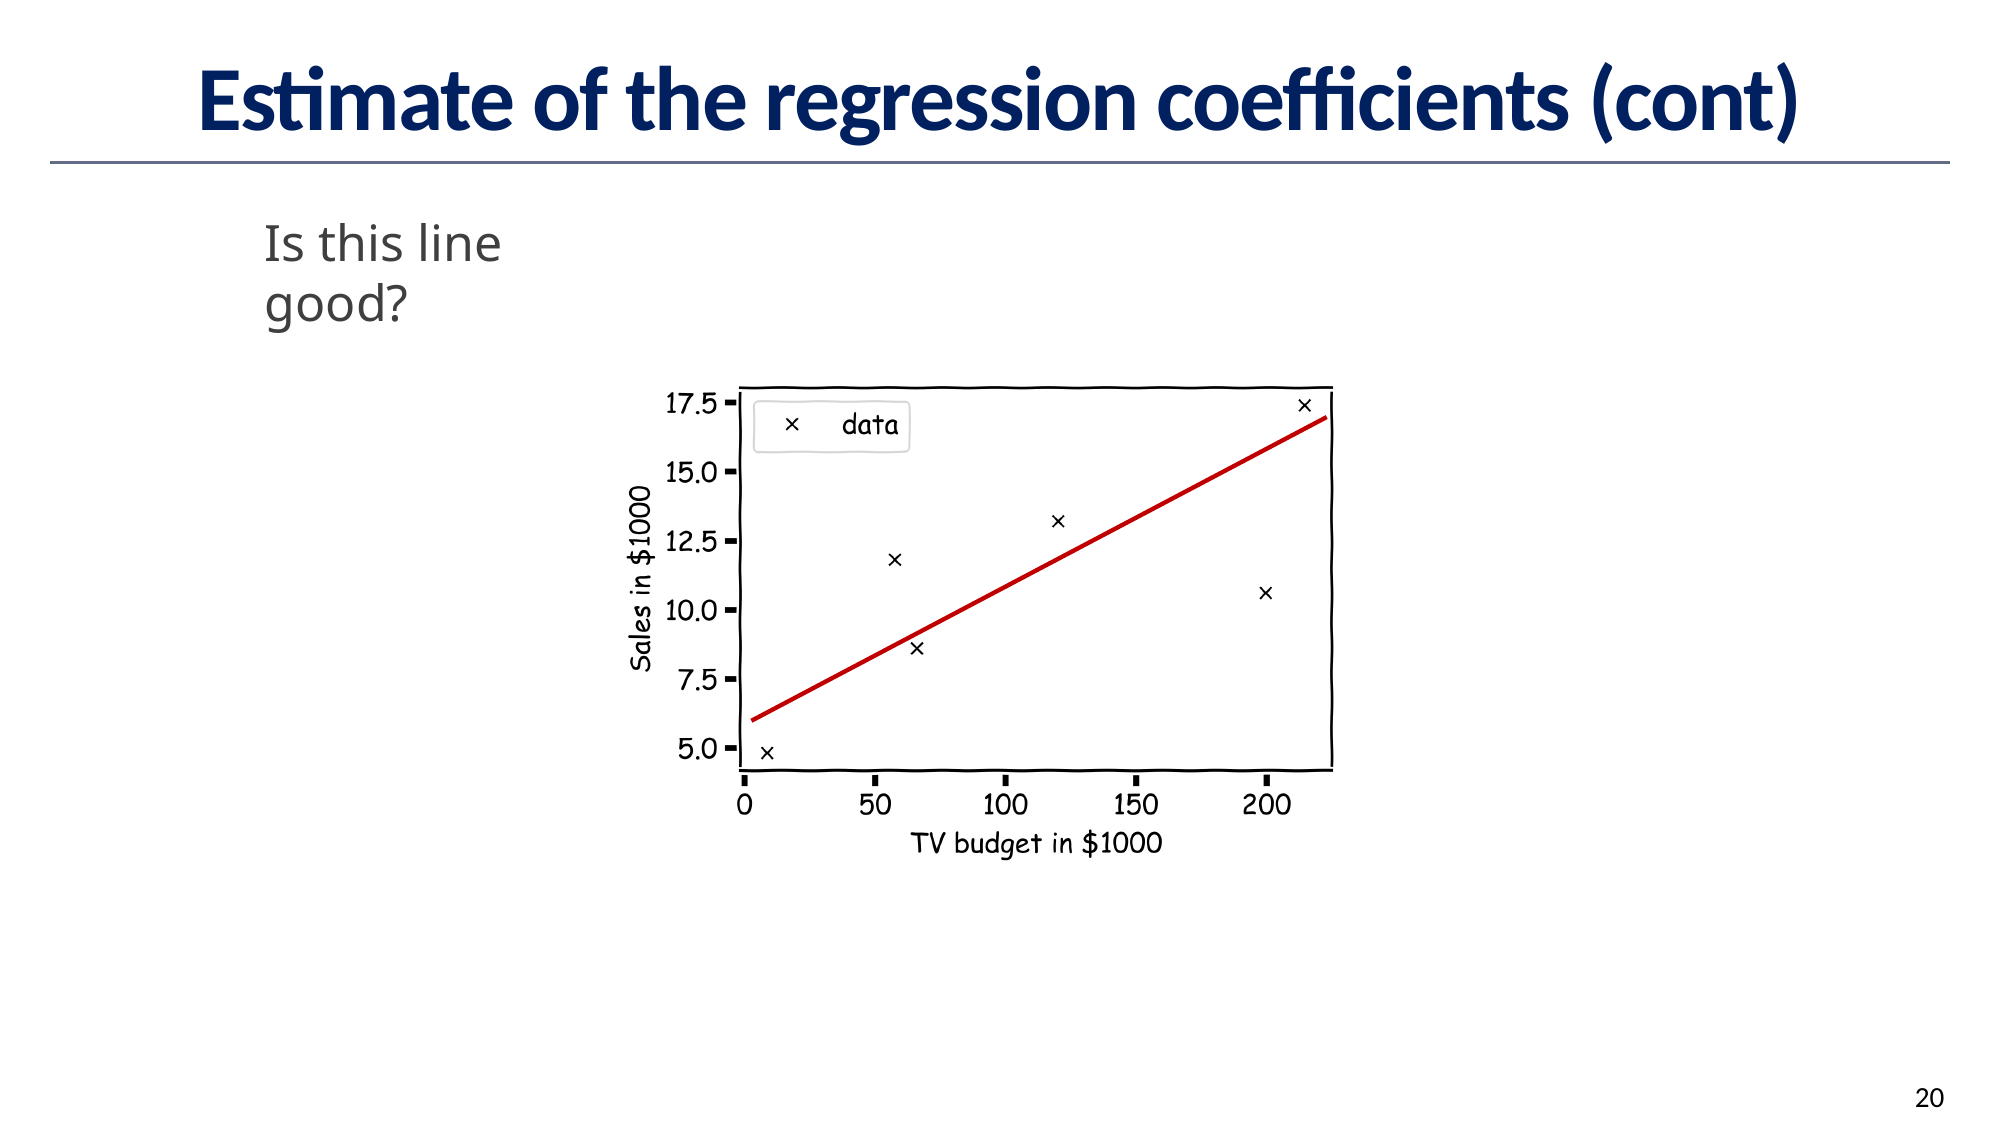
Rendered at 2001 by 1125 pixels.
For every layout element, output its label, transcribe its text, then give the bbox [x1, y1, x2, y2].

slide_number 20 [1899, 1071, 2000, 1125]
title Estimate of the regression coefficients (cont) [99, 24, 1900, 163]
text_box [751, 416, 1327, 721]
picture [571, 320, 1416, 884]
text_box Is this line good? [249, 203, 623, 339]
